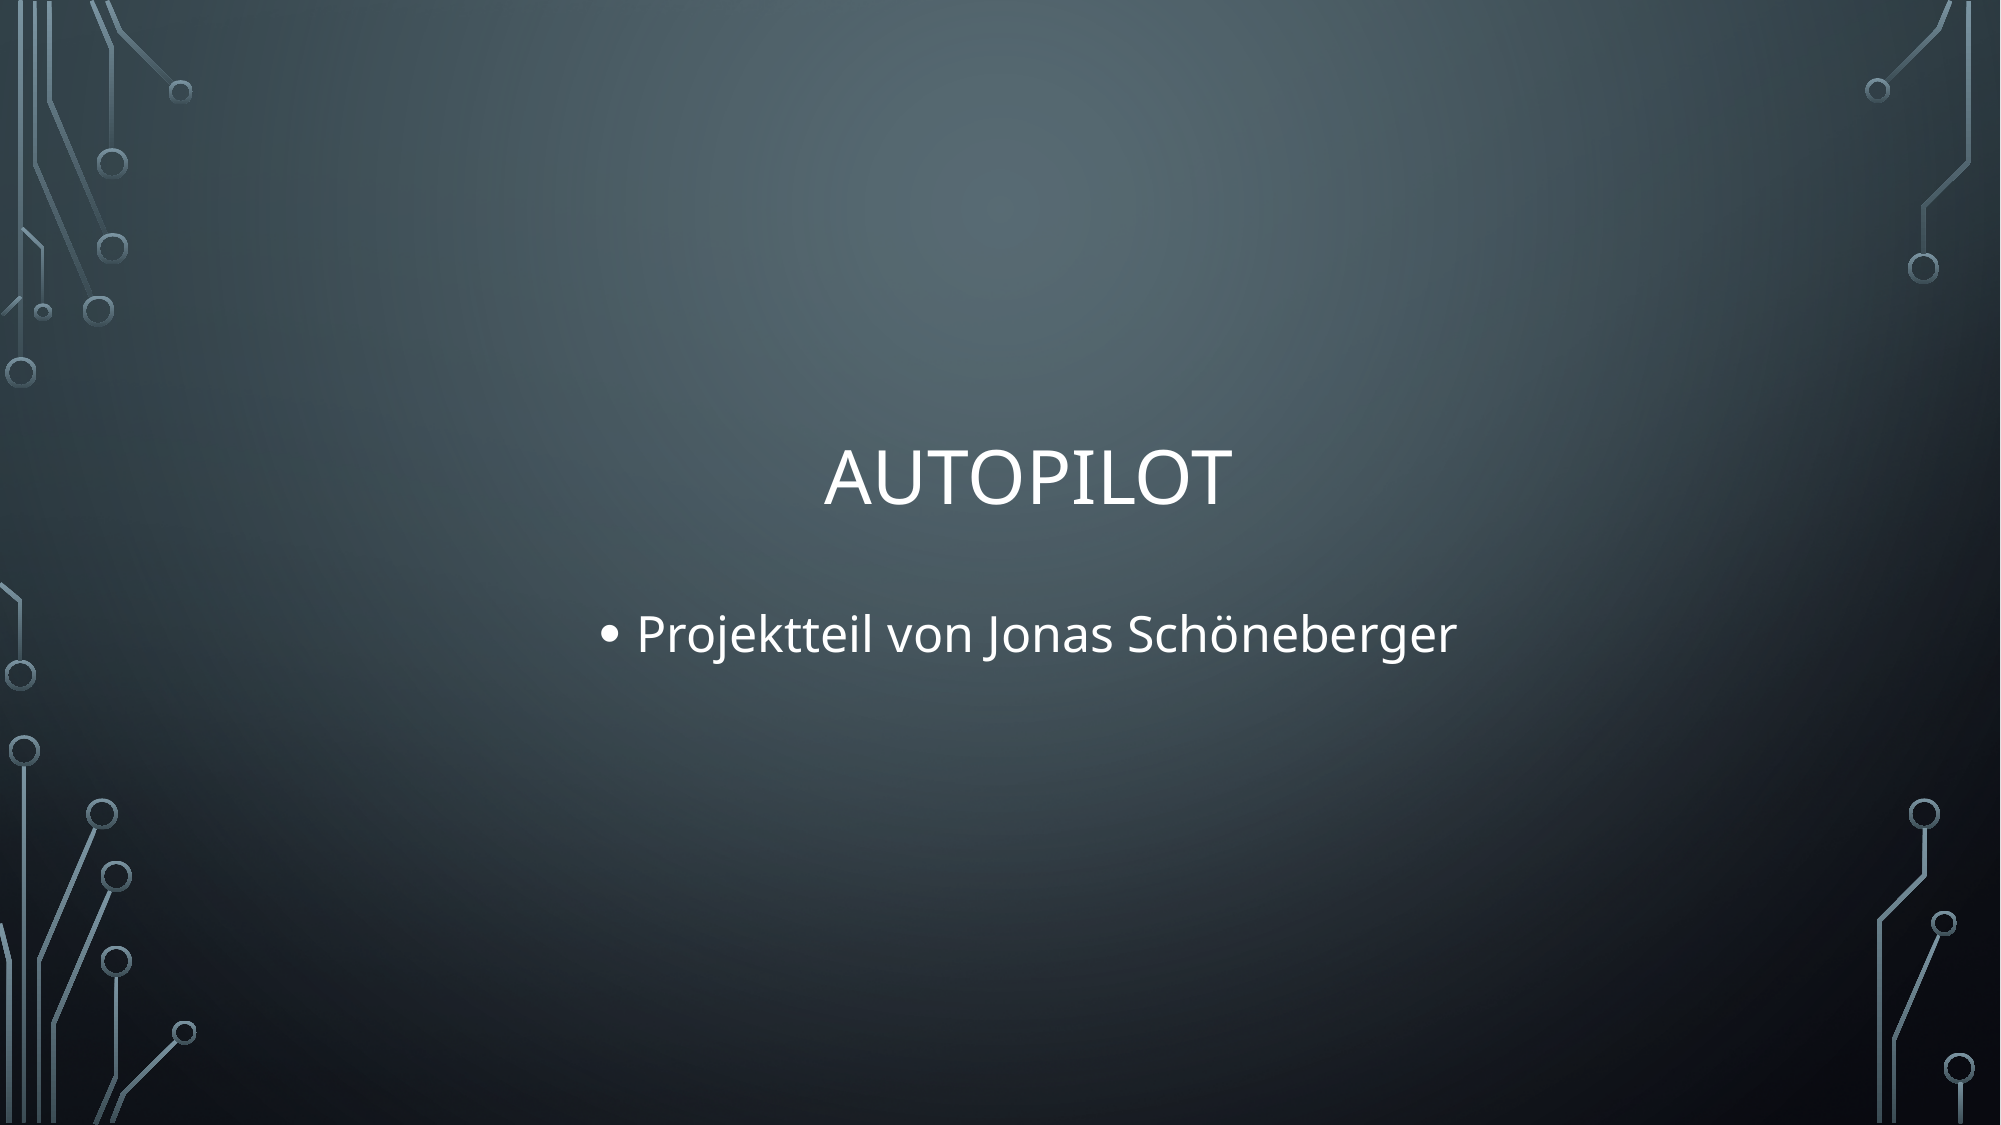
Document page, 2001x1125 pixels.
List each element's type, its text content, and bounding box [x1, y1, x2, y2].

text_box Projektteil von Jonas Schöneberger [307, 583, 1750, 855]
text_box Autopilot [350, 432, 1708, 583]
